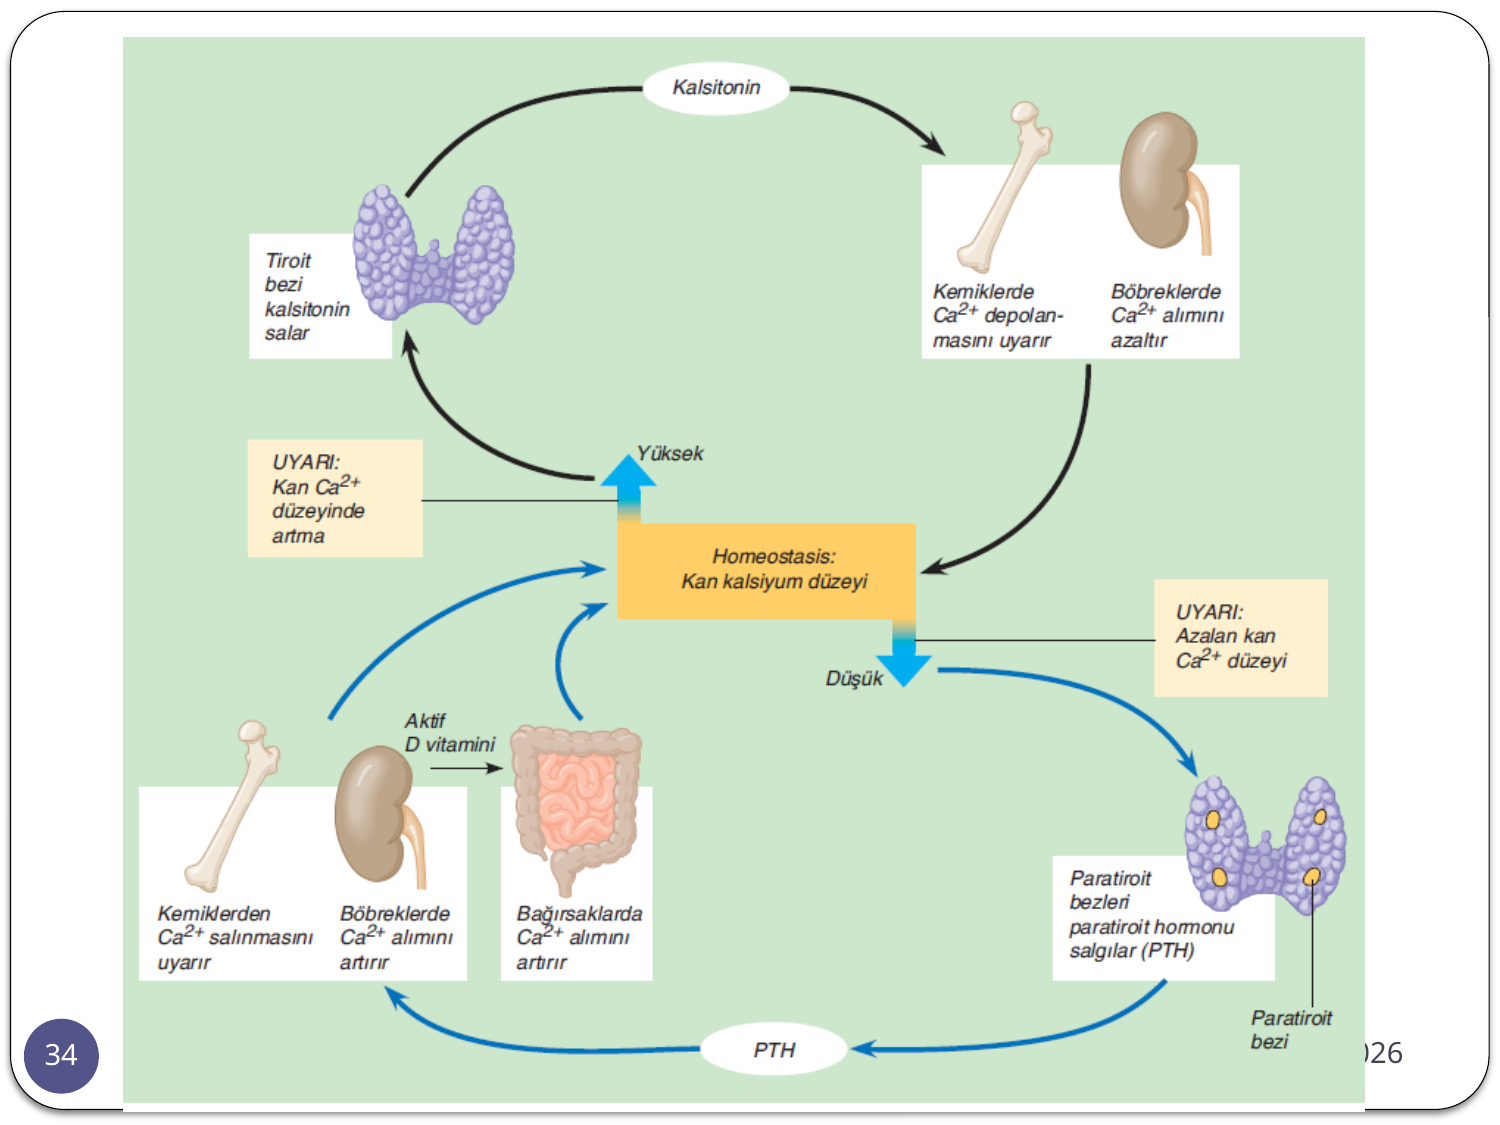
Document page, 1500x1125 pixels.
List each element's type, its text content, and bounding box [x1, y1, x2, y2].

slide_number 34 [23, 1018, 99, 1094]
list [123, 37, 1365, 1113]
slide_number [1369, 1015, 1419, 1094]
